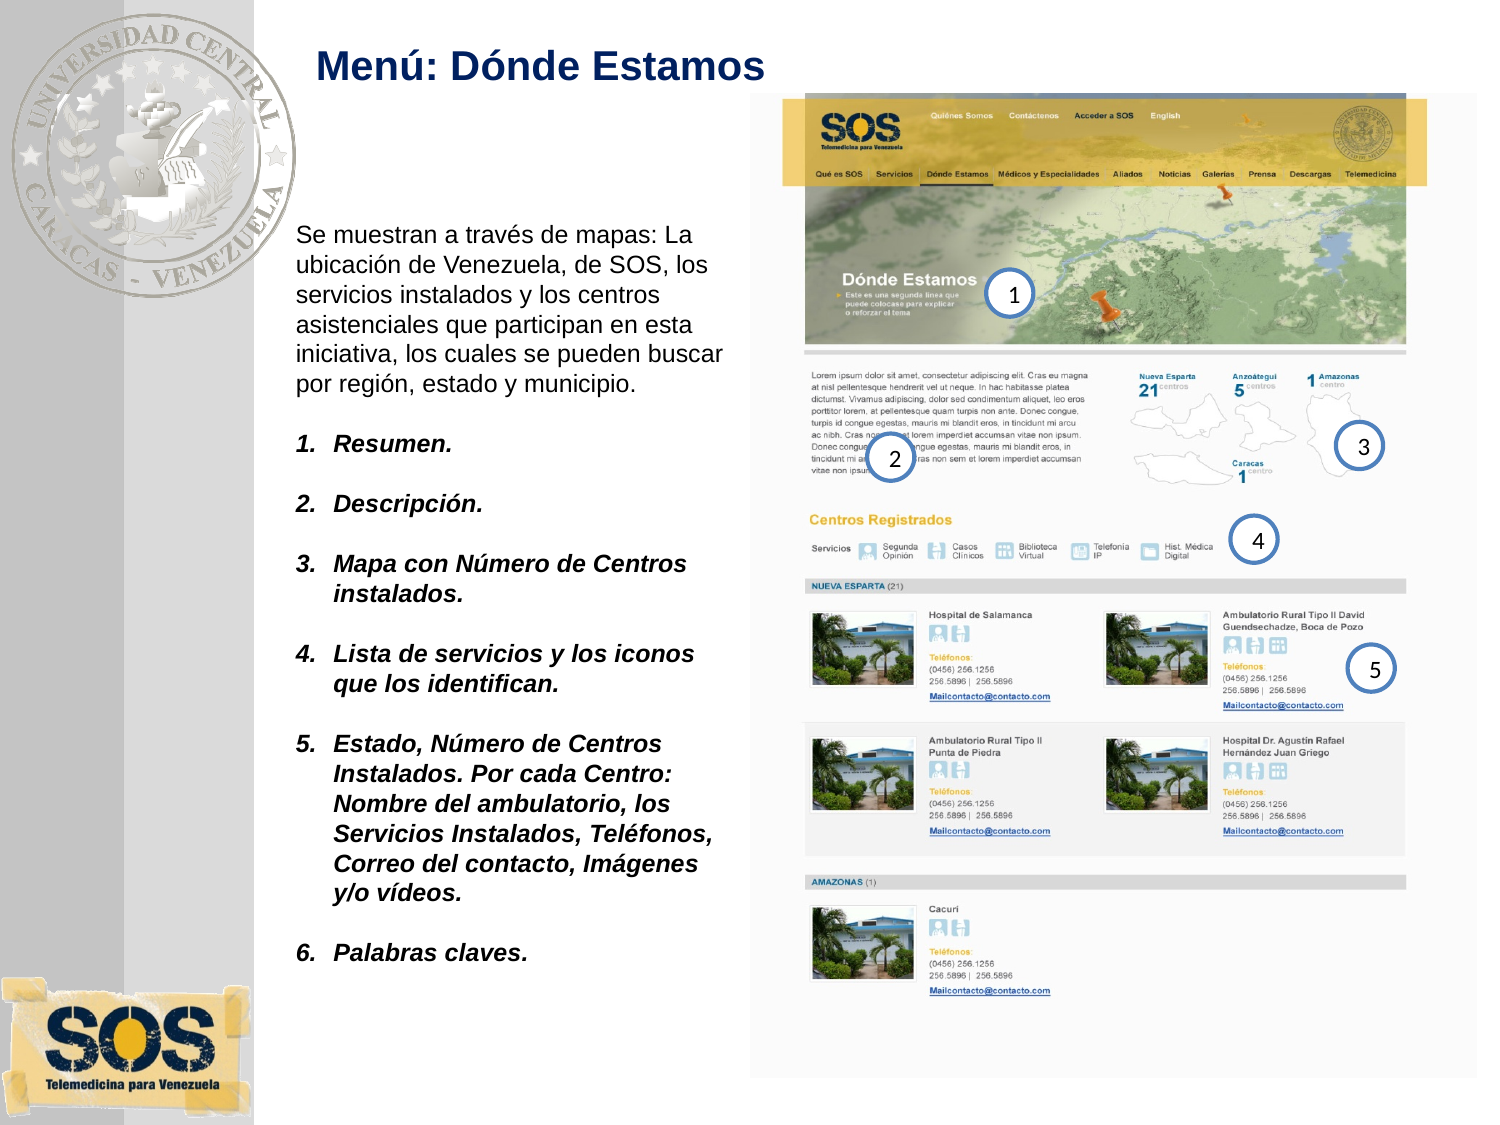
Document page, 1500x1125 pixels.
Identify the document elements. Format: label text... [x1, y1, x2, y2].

picture [749, 93, 1477, 1079]
picture [1, 976, 254, 1118]
text_box Menú: Dónde Estamos [301, 30, 1459, 96]
text_box Se muestran a través de mapas: La ubicación de Venezuela, de SOS, los servicios instalados y los centros asistenciales que participan en esta iniciativa, los cuales se pueden buscar por región, estado y municipio. Resumen. Descripción. Mapa con Número de Centros instalados. Lista de servicios y los iconos que los identifican. Estado, Número de Centros Instalados. Por cada Centro: Nombre del ambulatorio, los Servicios Instalados, Teléfonos, Correo del contacto, Imágenes y/o vídeos. Palabras claves. [281, 210, 744, 1005]
